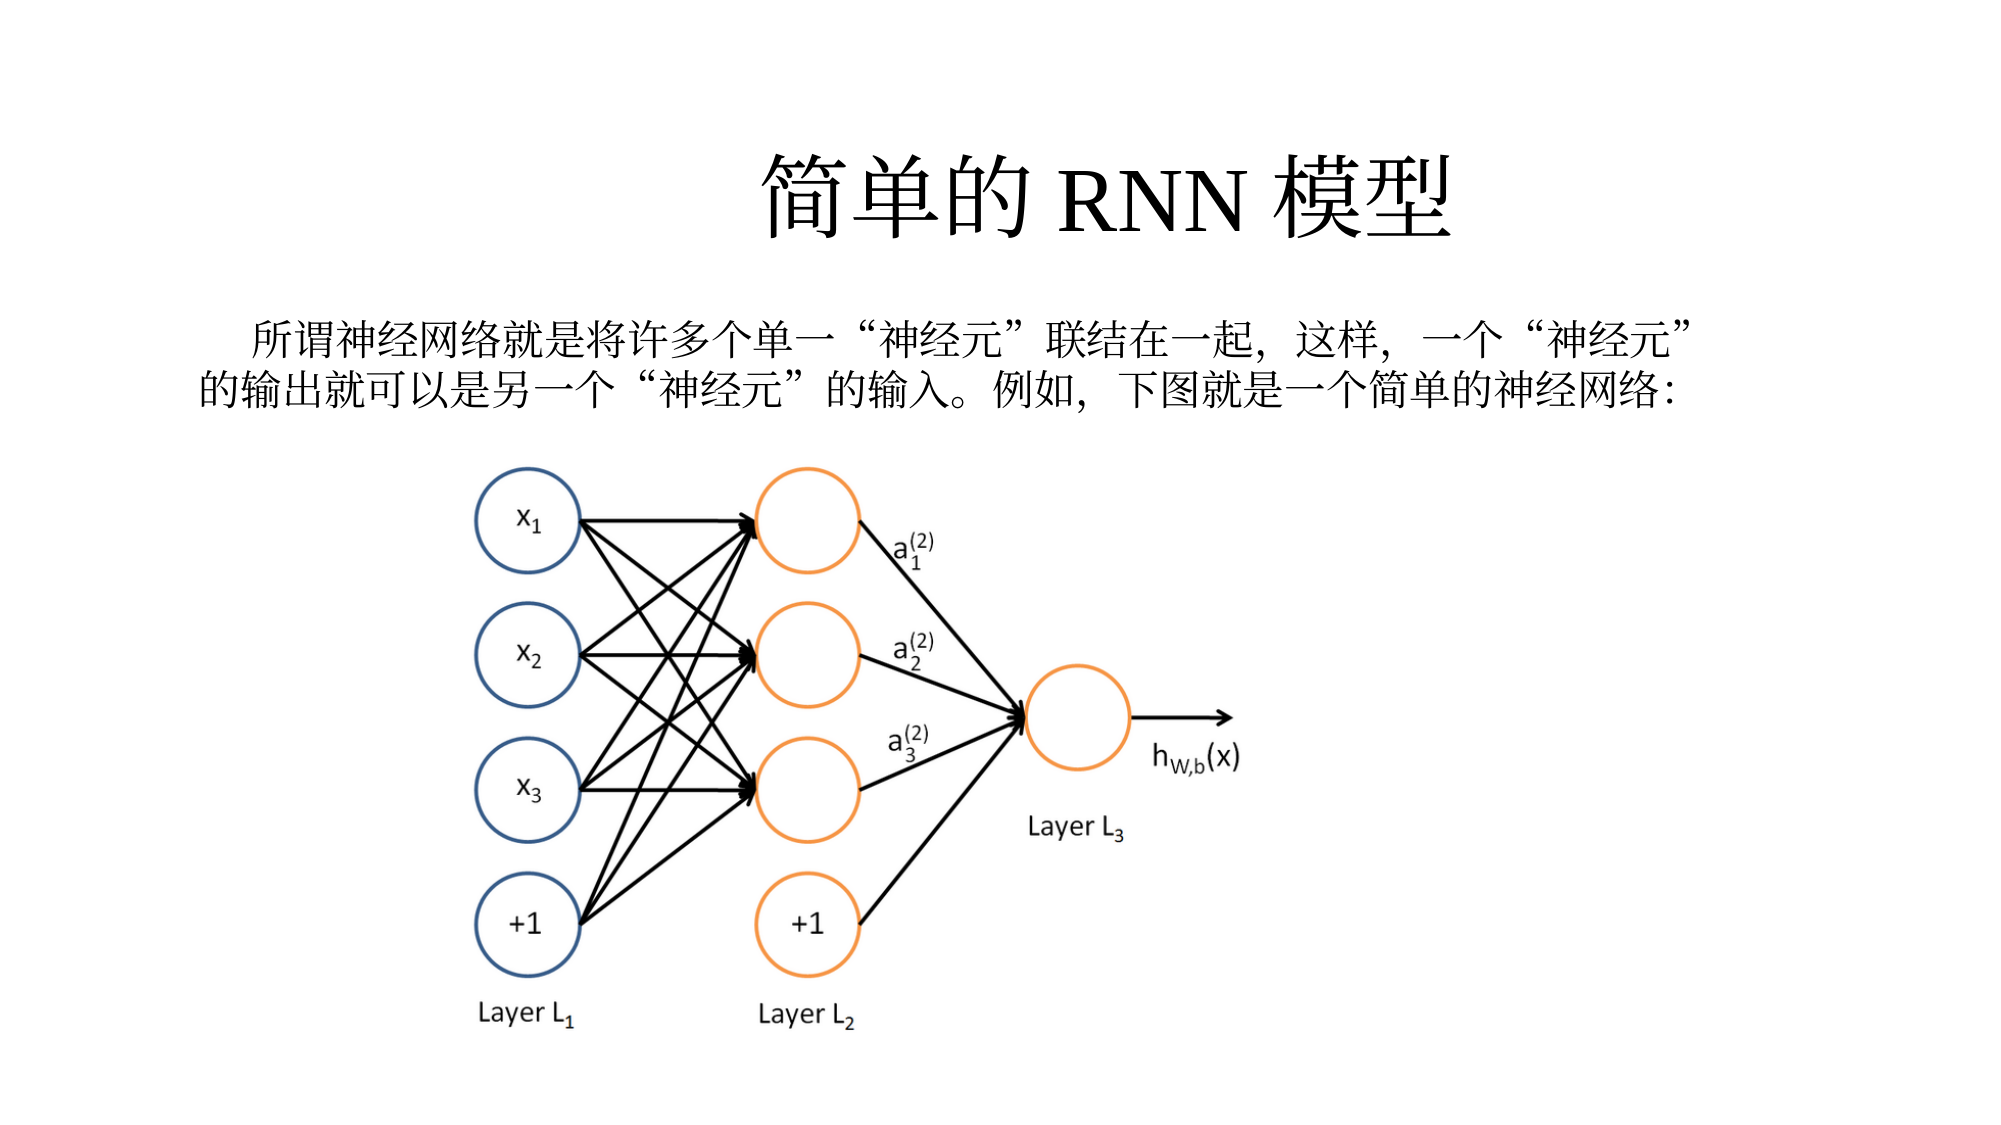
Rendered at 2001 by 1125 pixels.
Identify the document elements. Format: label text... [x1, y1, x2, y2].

picture [452, 460, 1269, 1036]
text_box 简单的RNN模型 [744, 132, 1471, 258]
text_box 所谓神经网络就是将许多个单一“神经元”联结在一起，这样，一个“神经元”的输出就可以是另一个“神经元”的输入。例如，下图就是一个简单的神经网络： [184, 306, 1766, 422]
